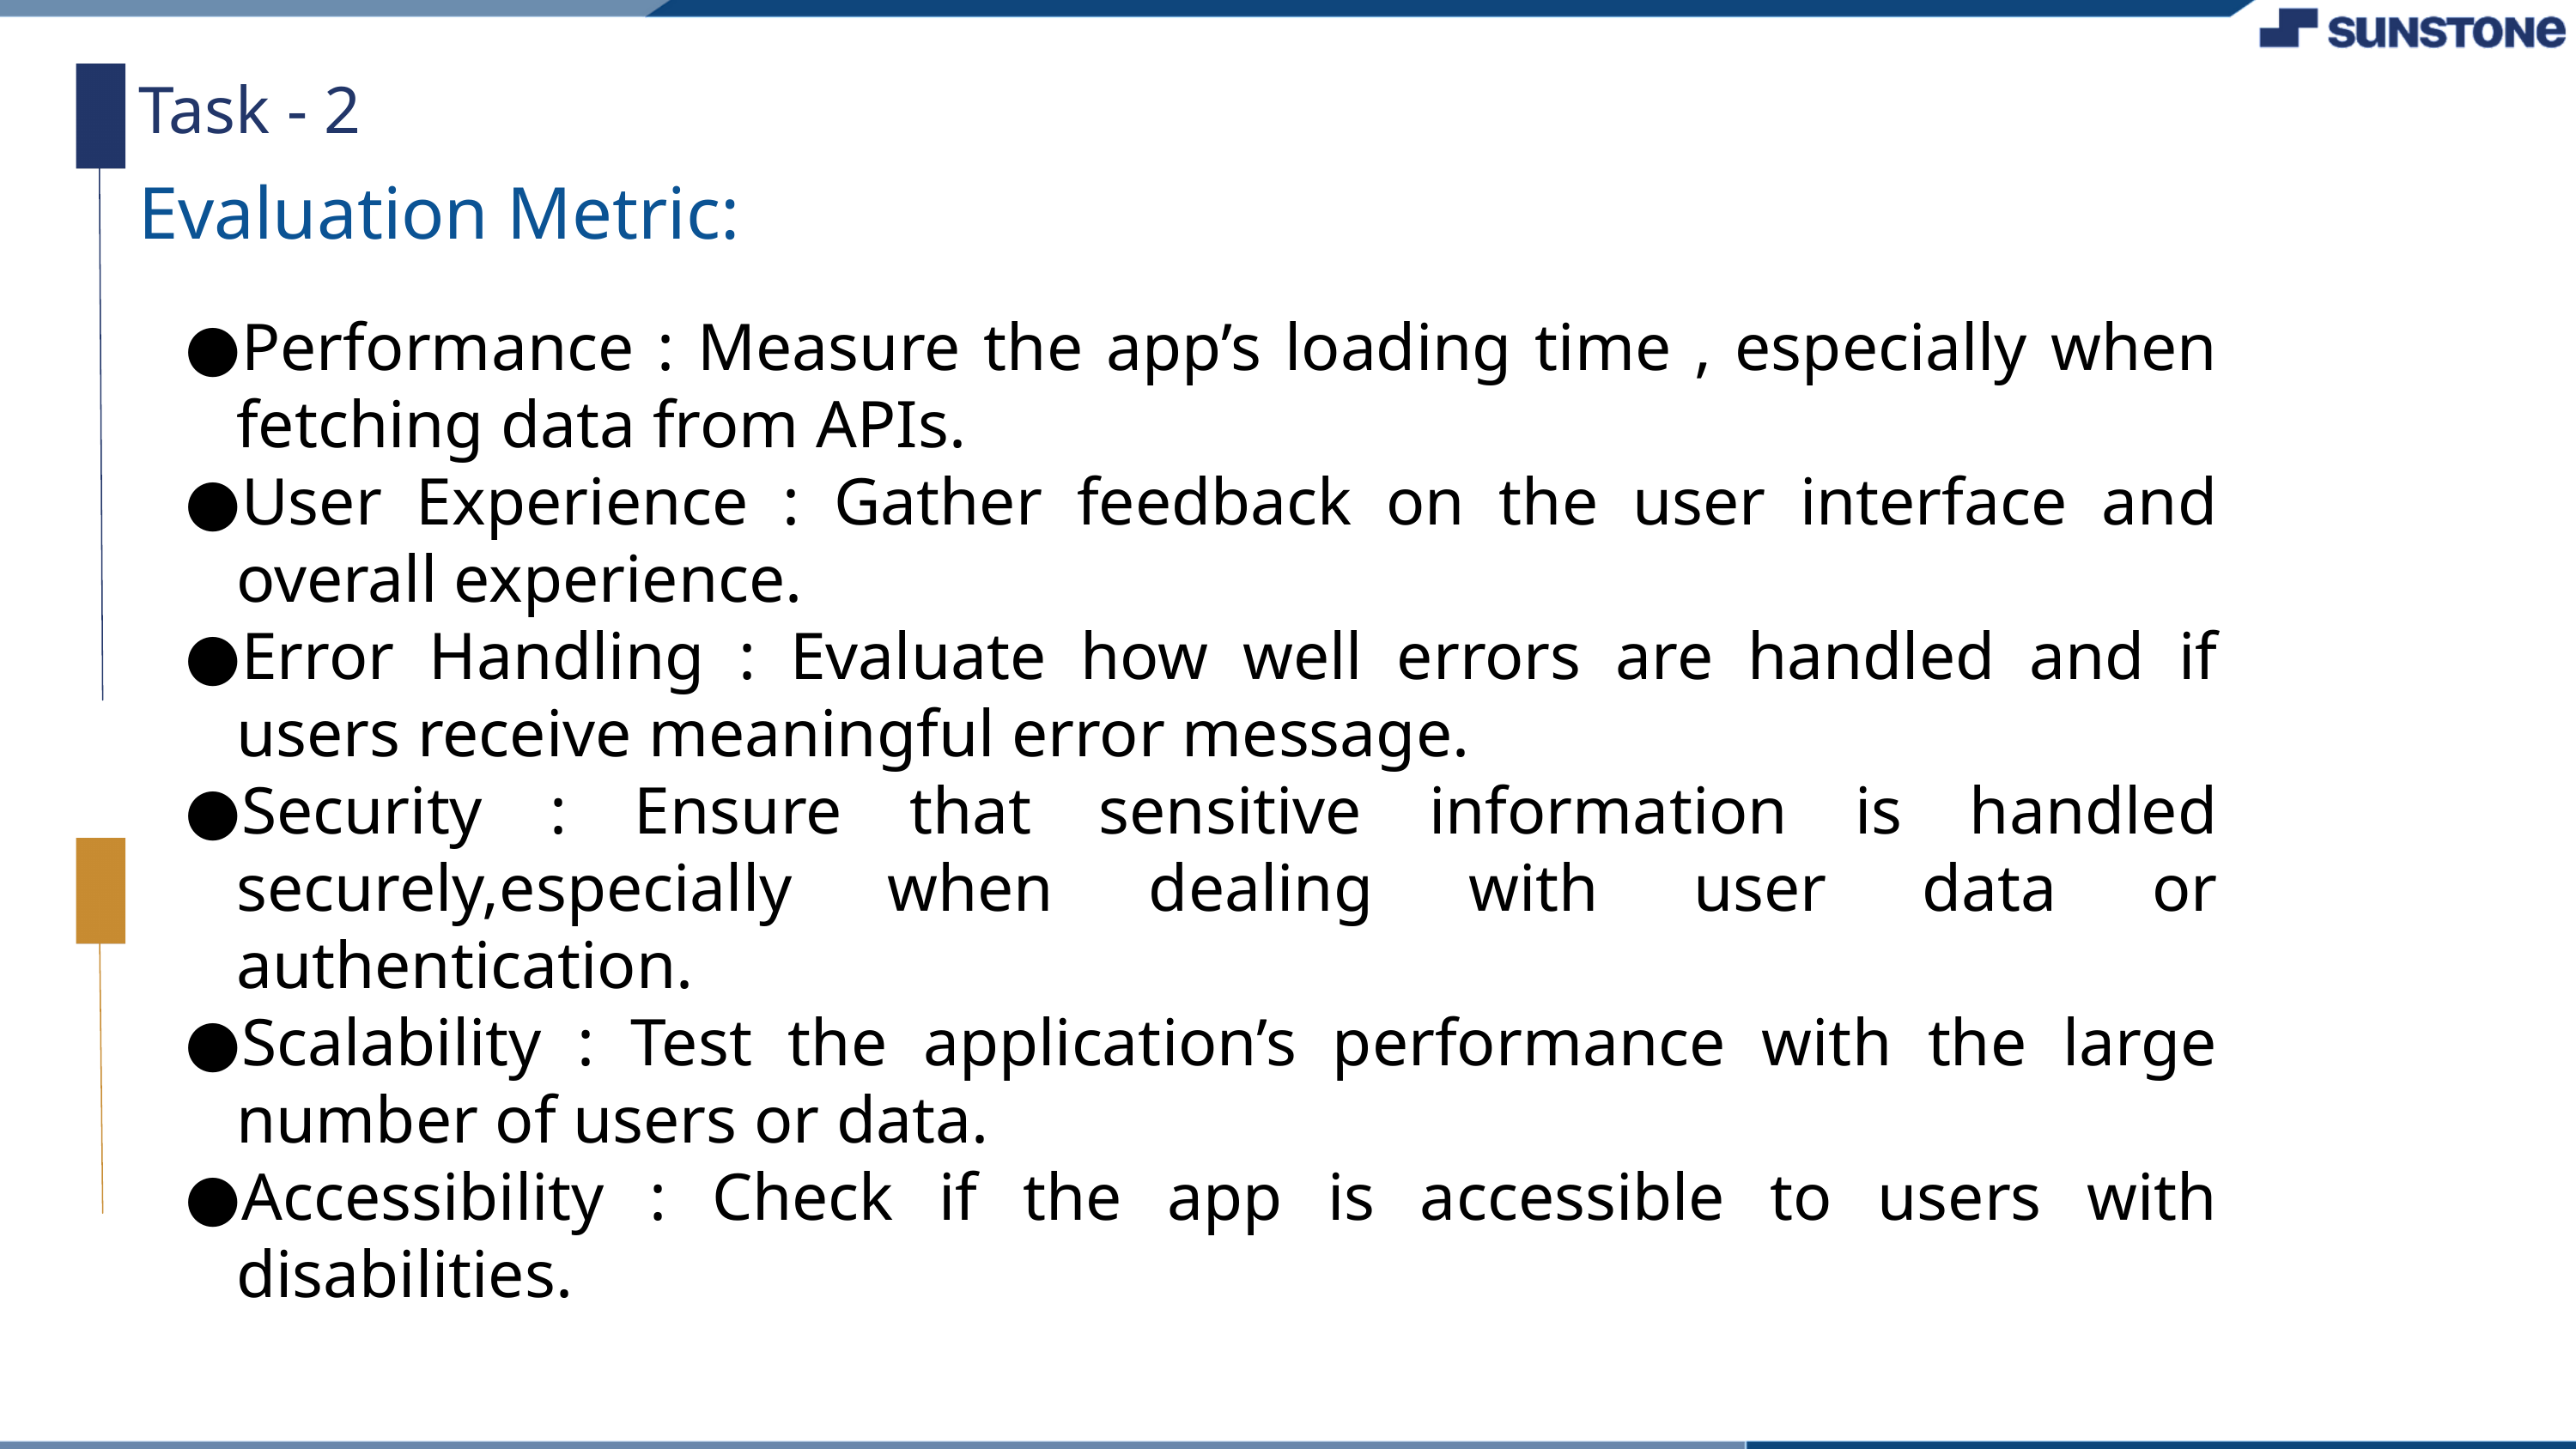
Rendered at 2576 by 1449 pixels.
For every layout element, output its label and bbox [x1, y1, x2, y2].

text_box [0, 0, 2576, 1449]
